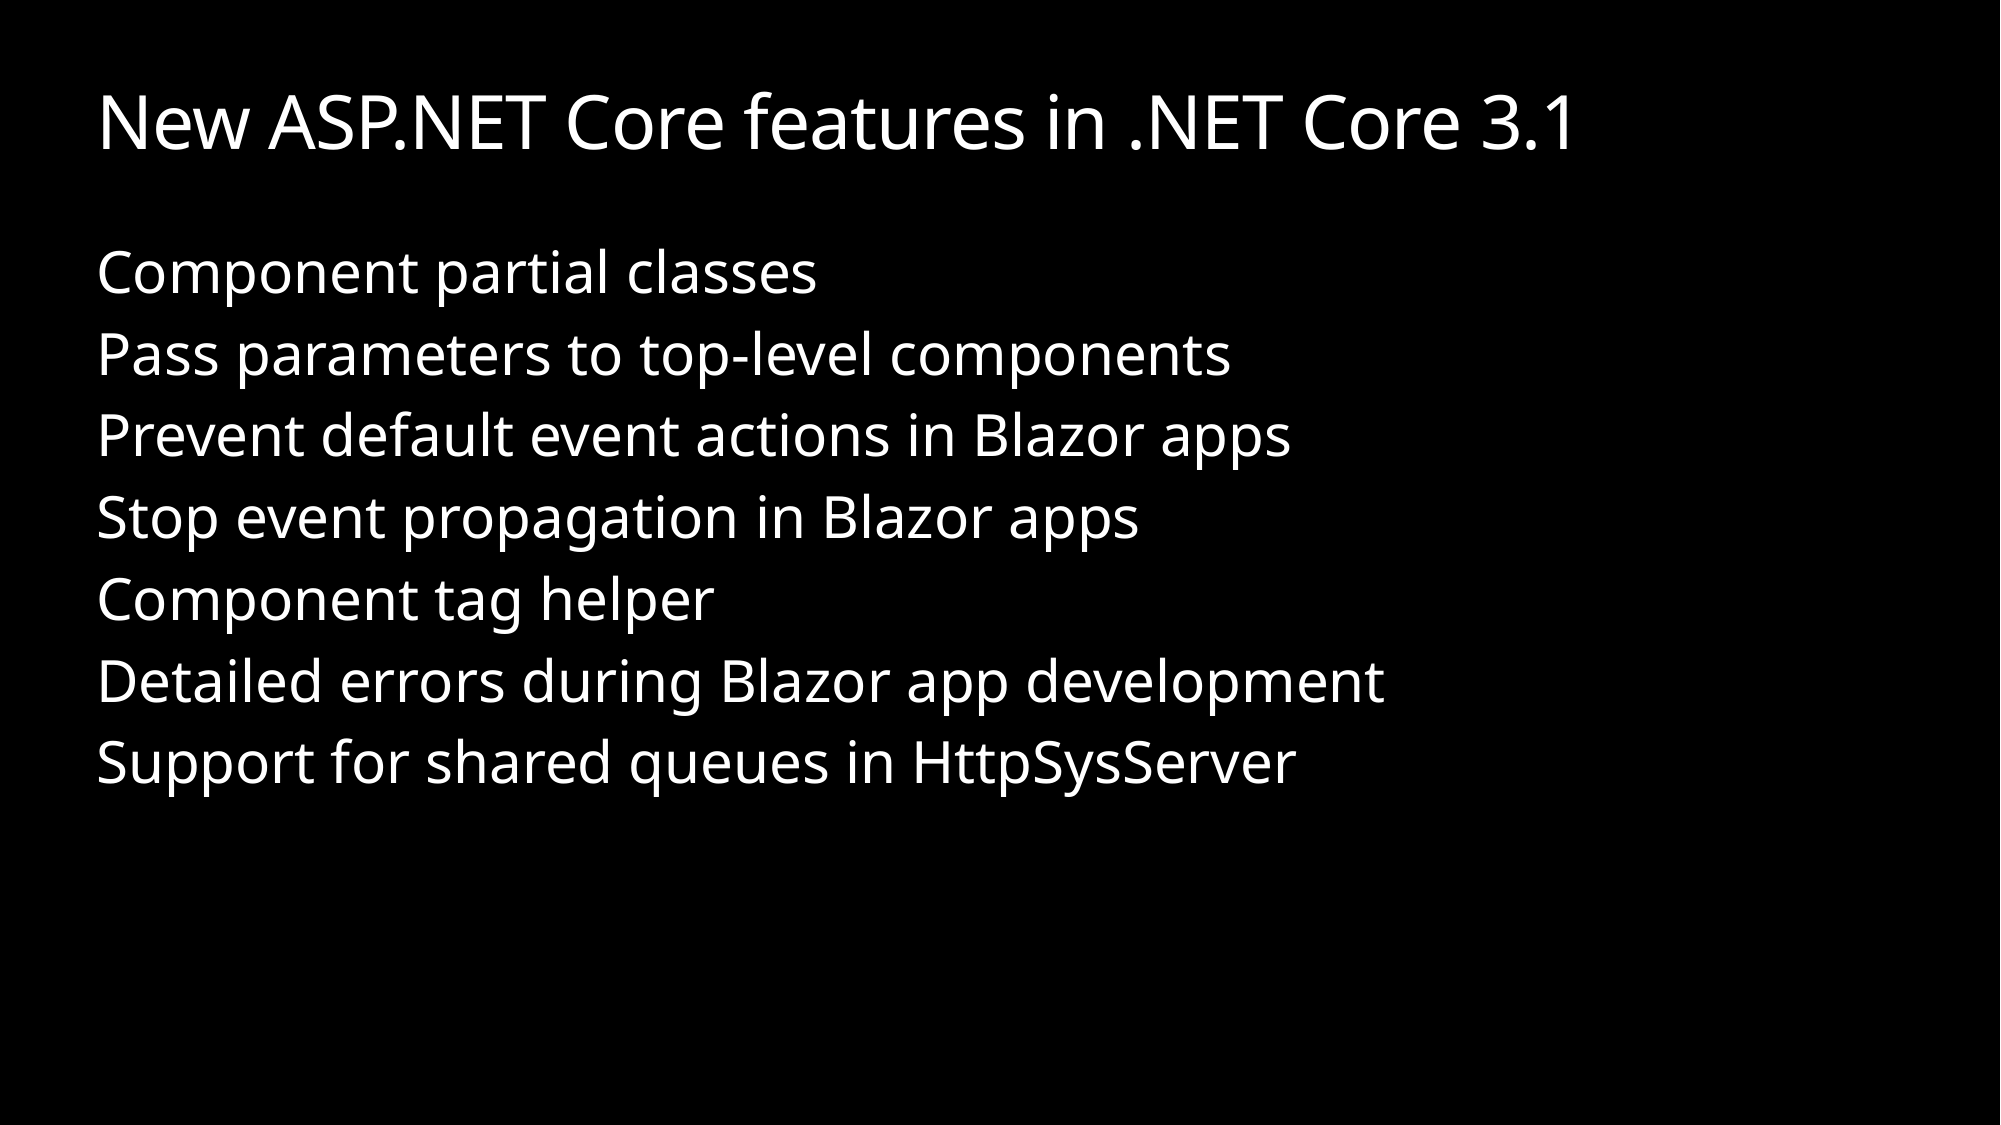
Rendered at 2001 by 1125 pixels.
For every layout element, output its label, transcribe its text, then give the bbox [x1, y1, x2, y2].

title New ASP.NET Core features in .NET Core 3.1 [96, 75, 1904, 166]
list Component partial classes Pass parameters to top-level components Prevent default event actions in Blazor apps Stop event propagation in Blazor apps Component tag helper Detailed errors during Blazor app development Support for shared queues in HttpSysServer [96, 235, 1904, 815]
